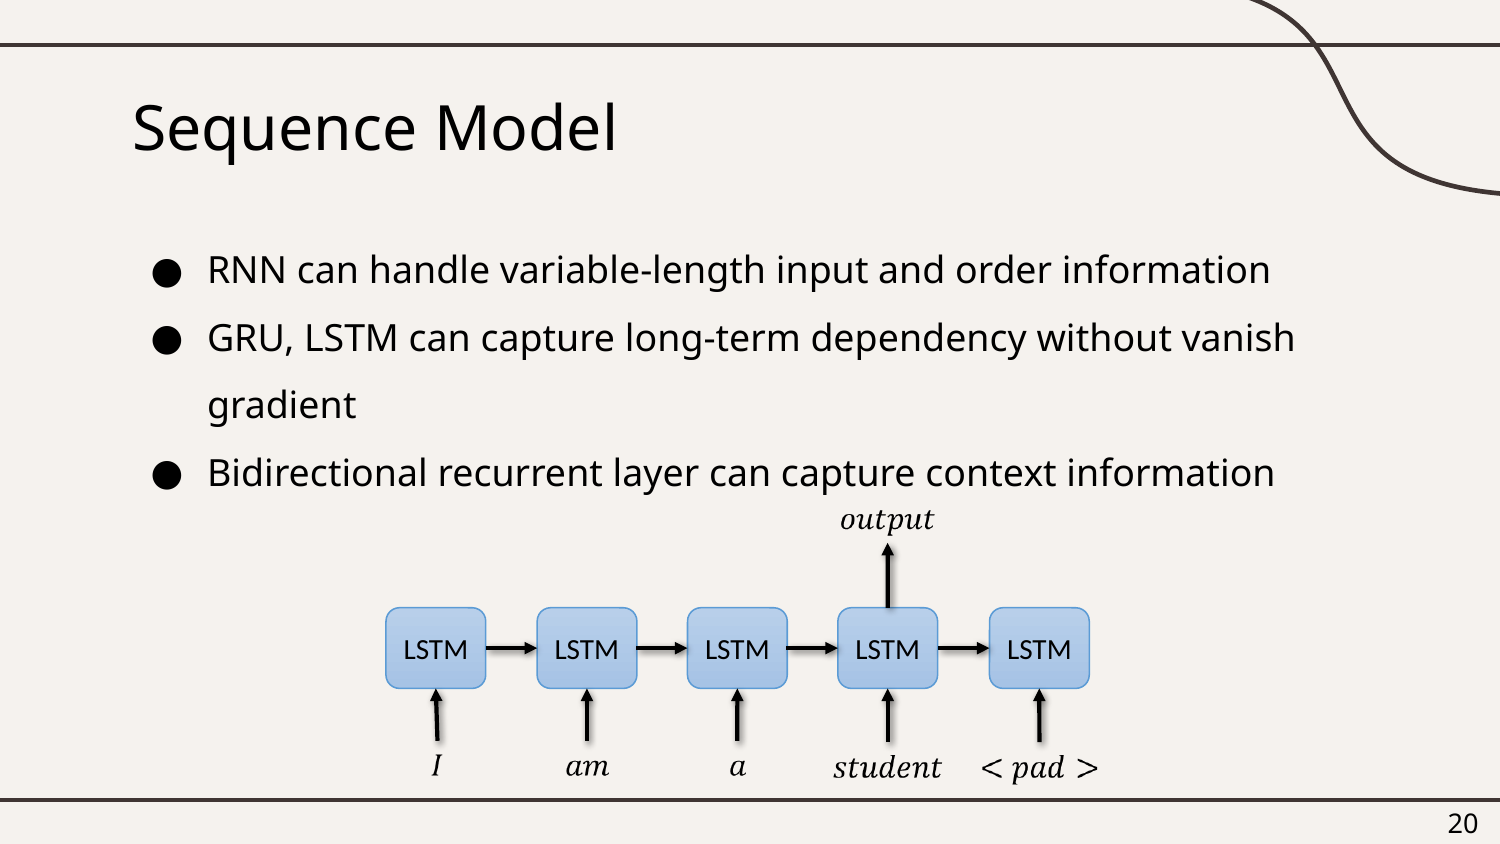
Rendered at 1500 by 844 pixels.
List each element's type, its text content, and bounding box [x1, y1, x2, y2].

title Sequence Model [116, 72, 890, 167]
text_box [385, 493, 1115, 792]
slide_number 20 [1403, 791, 1494, 844]
list RNN can handle variable-length input and order information GRU, LSTM can capture long-term dependency without vanish gradient Bidirectional recurrent layer can capture context information [116, 208, 1383, 750]
